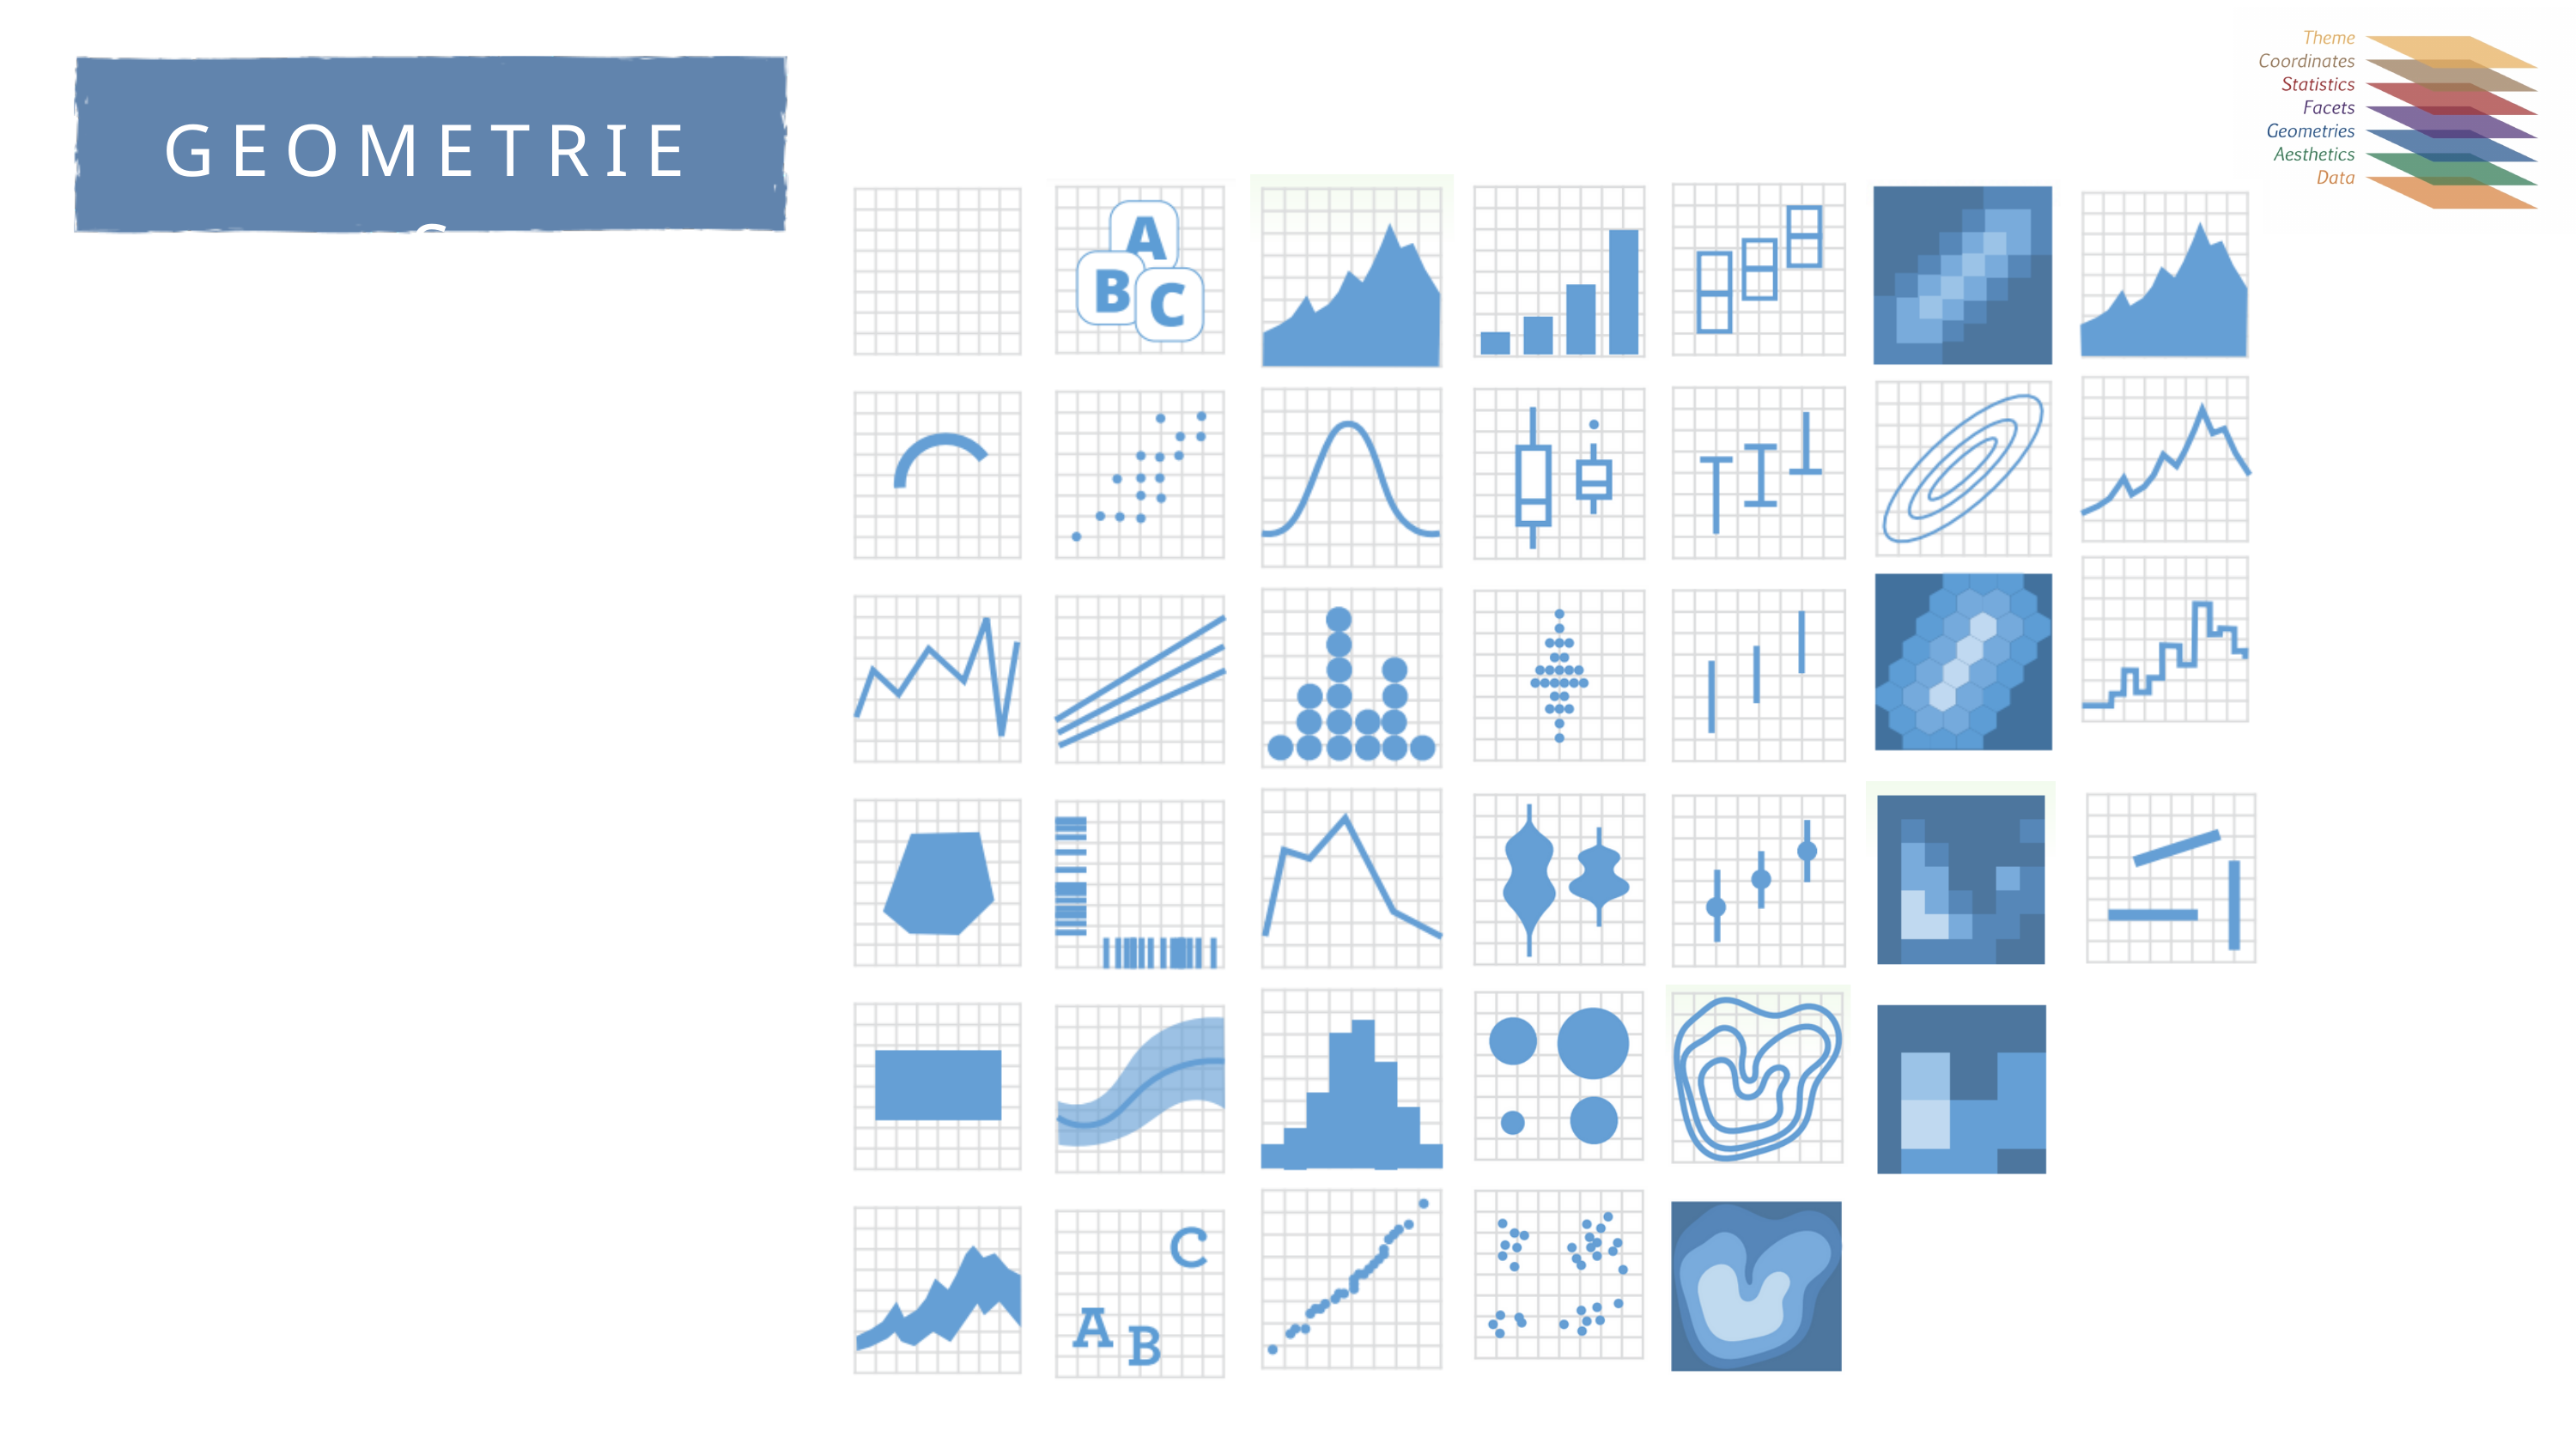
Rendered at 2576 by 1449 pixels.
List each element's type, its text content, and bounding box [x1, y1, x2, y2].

text_box [1046, 179, 1236, 1387]
text_box [2078, 783, 2263, 971]
text_box [2233, 7, 2576, 234]
text_box [1468, 179, 1651, 969]
text_box [1665, 985, 1851, 1379]
text_box GEOMETRIES [151, 90, 711, 291]
text_box [1866, 781, 2056, 1182]
text_box [1665, 174, 1852, 973]
text_box [2069, 179, 2263, 731]
text_box [840, 174, 1033, 1391]
text_box [73, 56, 789, 234]
text_box [1468, 985, 1651, 1364]
text_box [1250, 174, 1455, 1379]
text_box [1866, 179, 2061, 759]
